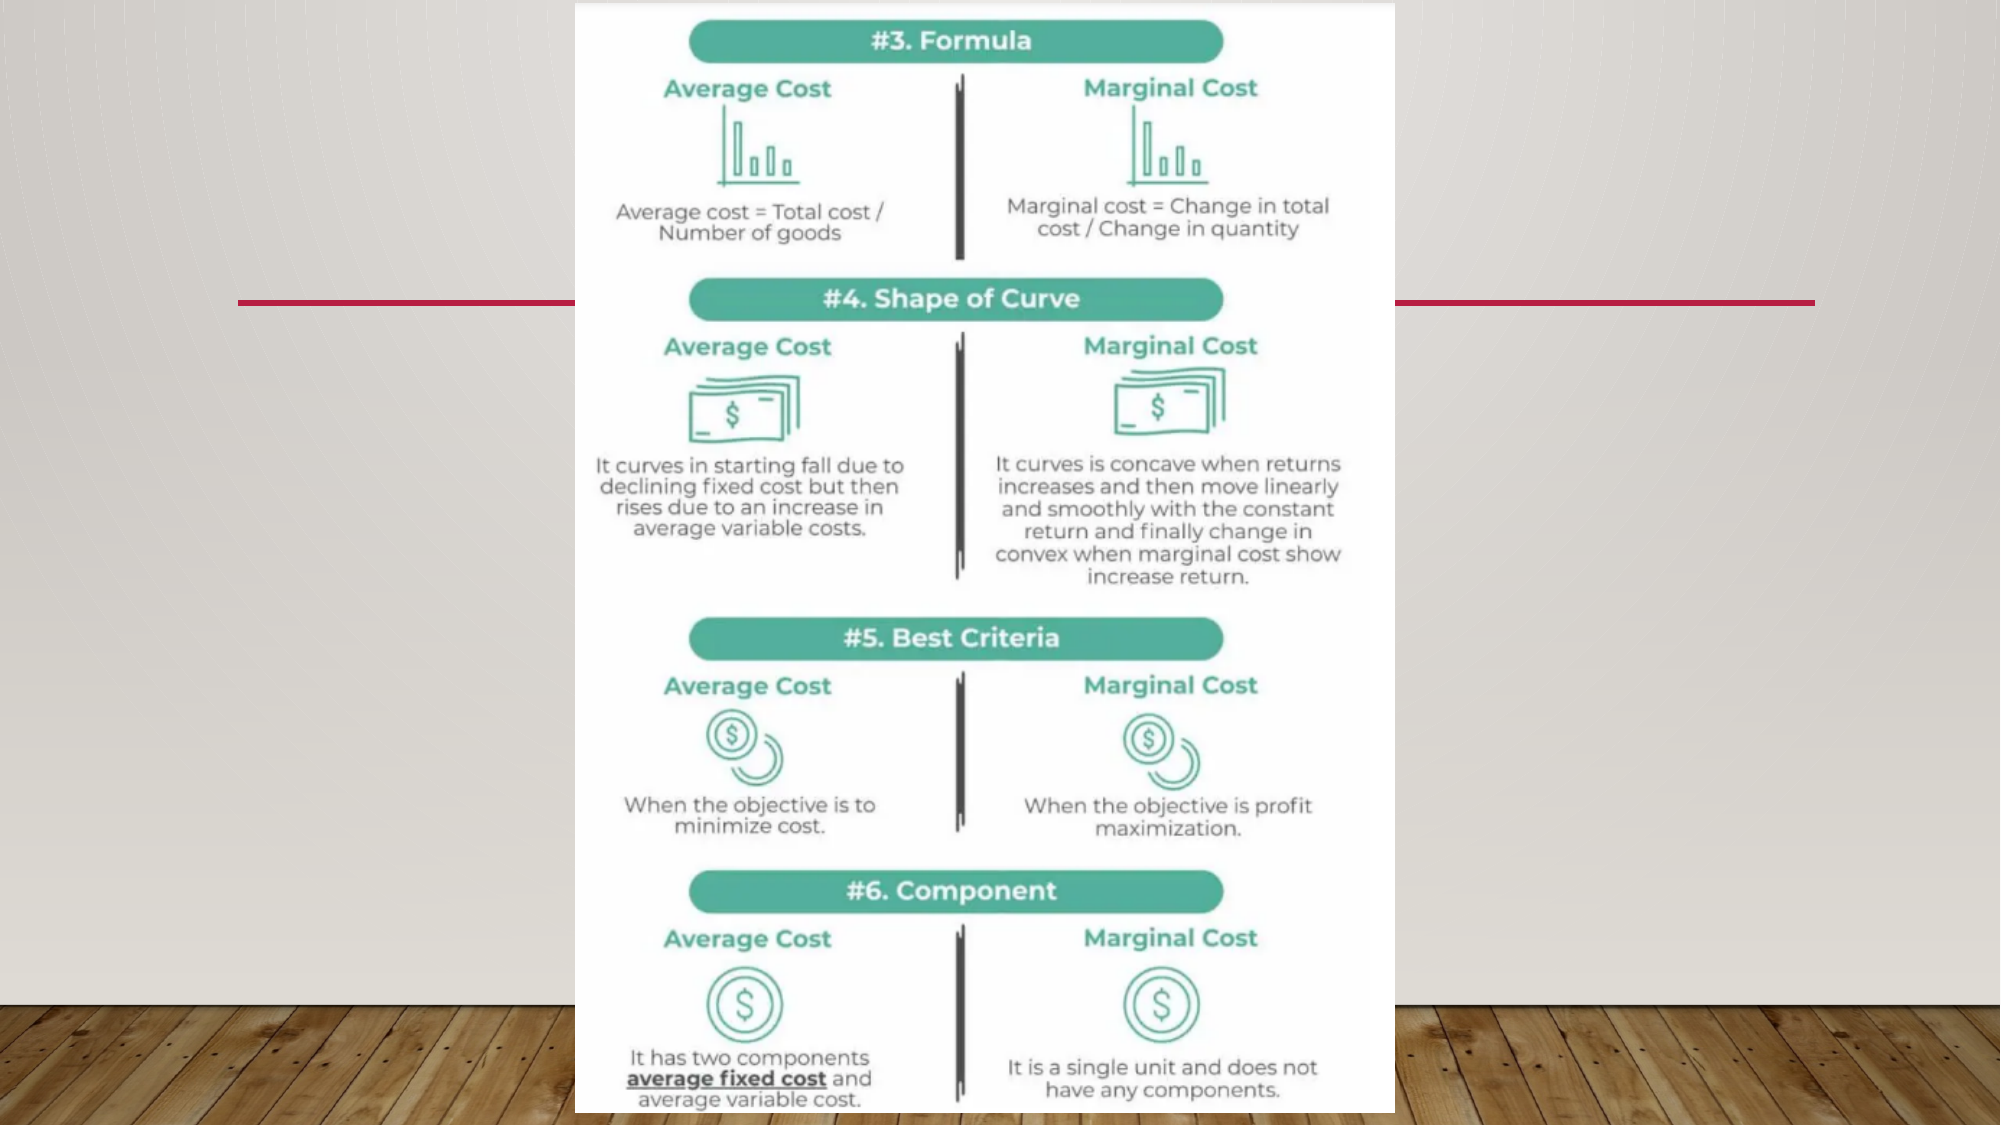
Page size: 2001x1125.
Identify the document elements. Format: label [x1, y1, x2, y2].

list [574, 3, 1395, 1113]
picture [0, 1005, 2000, 1125]
